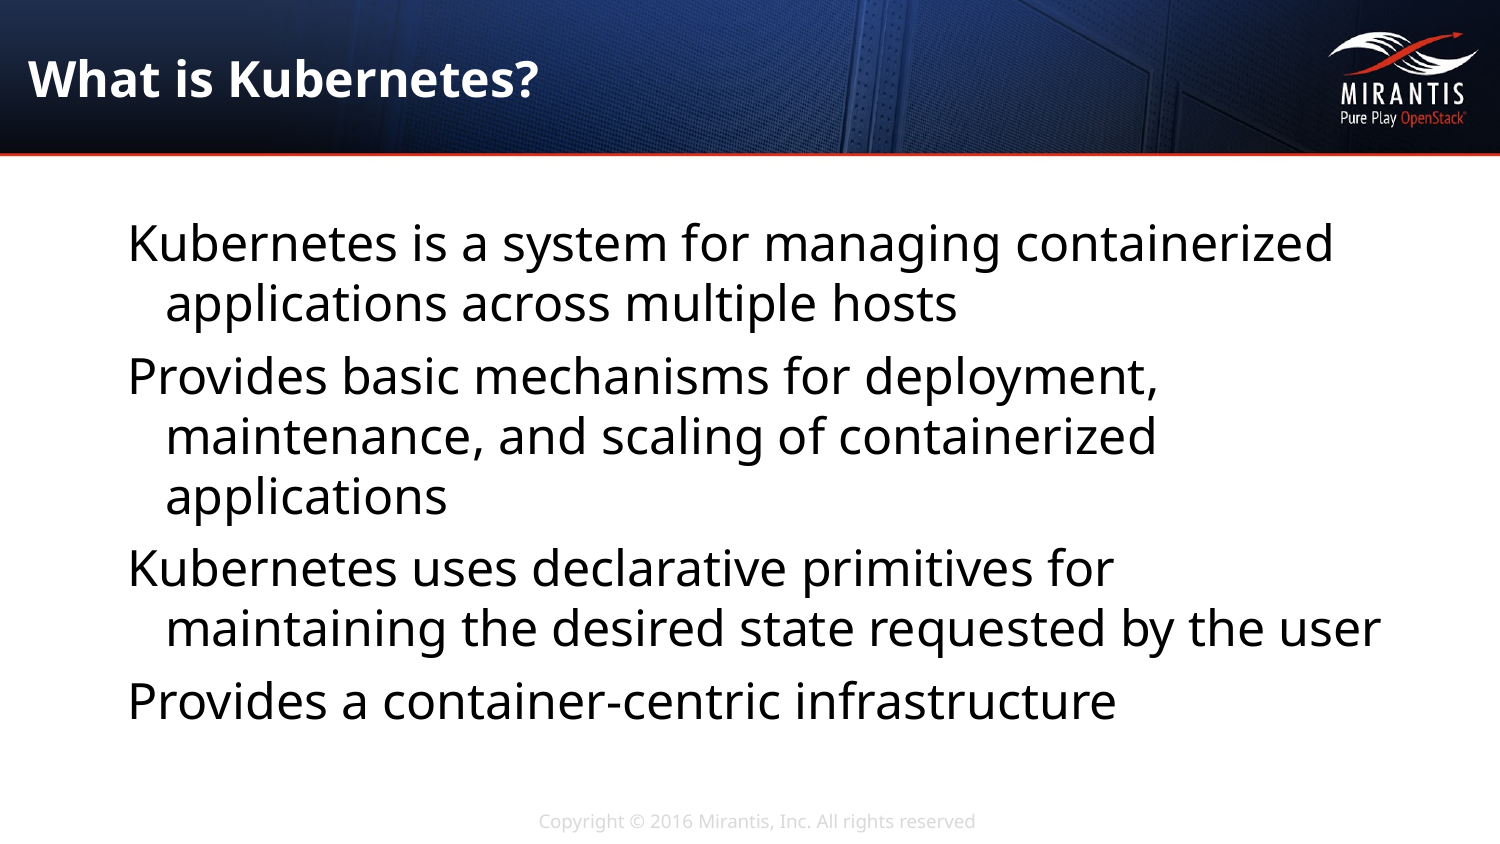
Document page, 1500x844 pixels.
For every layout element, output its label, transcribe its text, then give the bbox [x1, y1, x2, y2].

title What is Kubernetes? [13, 0, 1332, 156]
list Kubernetes is a system for managing containerized applications across multiple hosts Provides basic mechanisms for deployment, maintenance, and scaling of containerized applications Kubernetes uses declarative primitives for maintaining the desired state requested by the user Provides a container-centric infrastructure [75, 196, 1425, 808]
picture [0, 0, 1500, 844]
